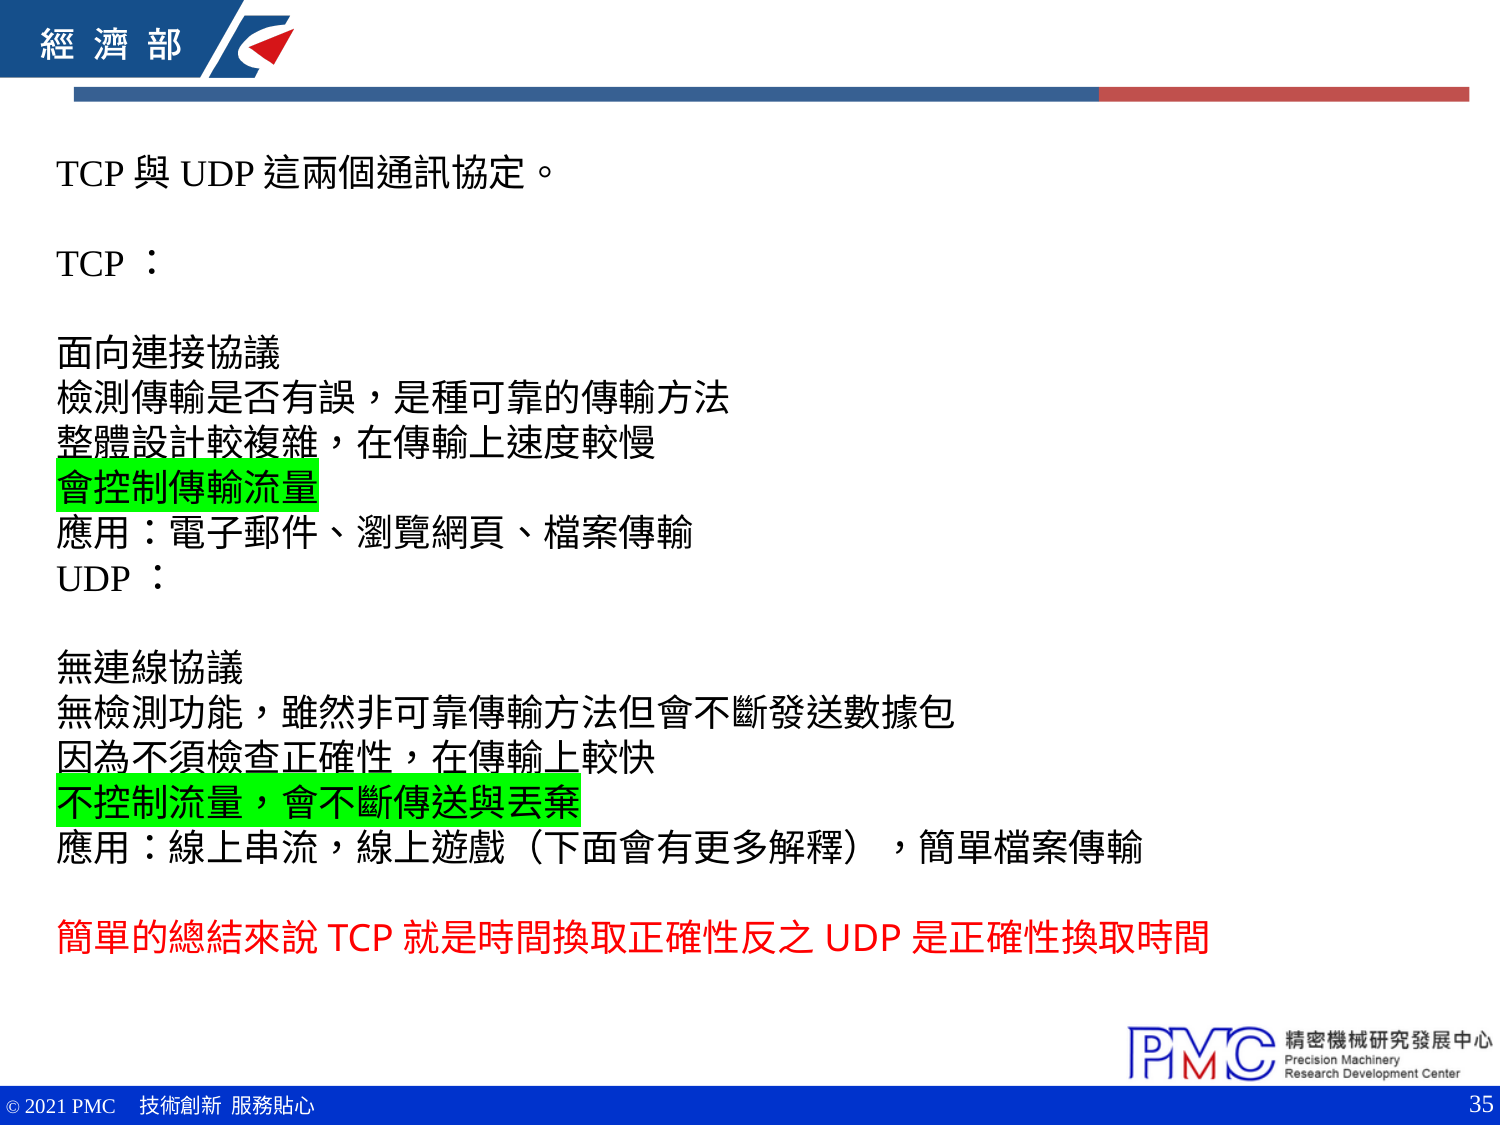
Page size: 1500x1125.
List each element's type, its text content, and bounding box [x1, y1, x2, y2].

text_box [73, 86, 1470, 102]
picture [1126, 1024, 1493, 1083]
picture [0, 0, 294, 78]
slide_number 35 [1439, 1086, 1500, 1124]
text_box TCP與UDP這兩個通訊協定。 TCP： 面向連接協議 檢測傳輸是否有誤，是種可靠的傳輸方法 整體設計較複雜，在傳輸上速度較慢 會控制傳輸流量 應用：電子郵件、瀏覽網頁、檔案傳輸 UDP： 無連線協議 無檢測功能，雖然非可靠傳輸方法但會不斷發送數據包 因為不須檢查正確性，在傳輸上較快 不控制流量，會不斷傳送與丟棄 應用：線上串流，線上遊戲（下面會有更多解釋），簡單檔案傳輸 簡單的總結來說TCP就是時間換取正確性反之UDP是正確性換取時間 [41, 141, 1424, 966]
